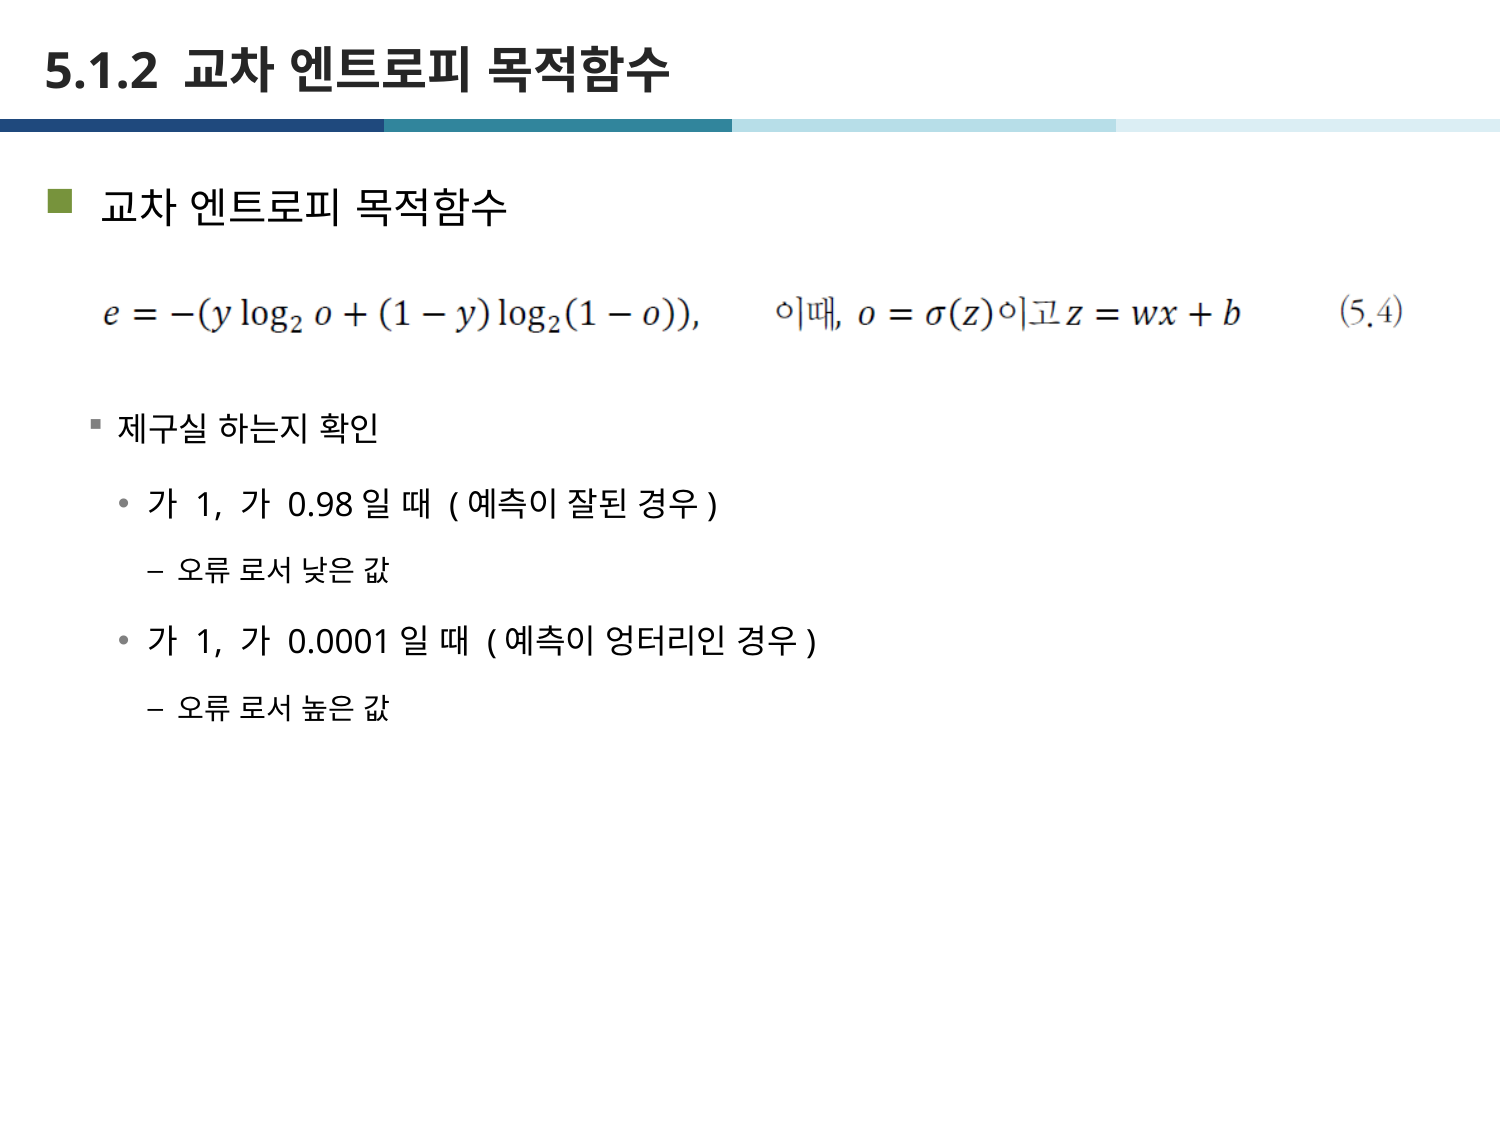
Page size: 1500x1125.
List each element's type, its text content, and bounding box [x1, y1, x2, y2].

picture [100, 290, 1412, 338]
title 5.1.2 교차 엔트로피 목적함수 [29, 23, 1270, 114]
